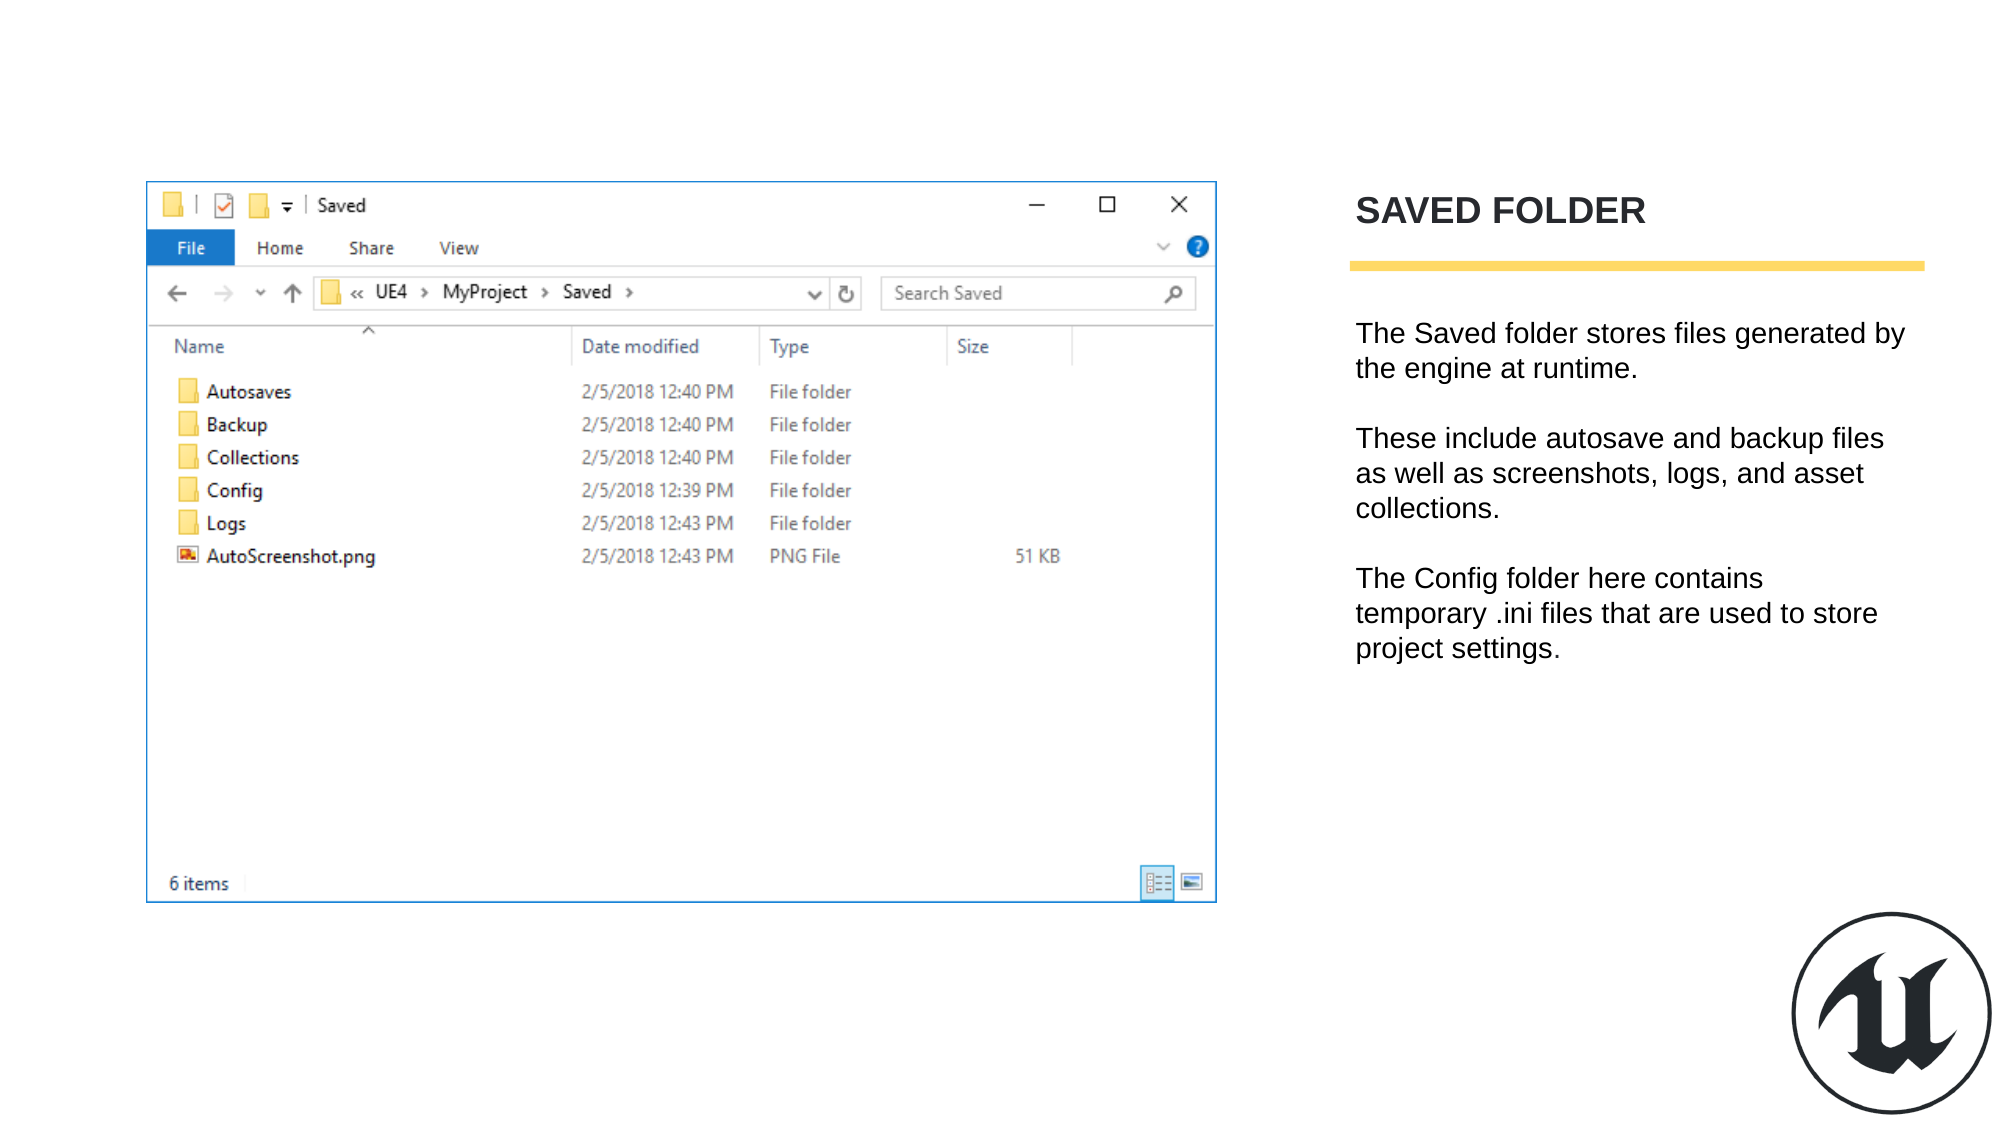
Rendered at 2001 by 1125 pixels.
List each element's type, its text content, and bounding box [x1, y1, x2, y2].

text_box Saved Folder [1351, 182, 1931, 236]
picture [146, 181, 1218, 903]
text_box The Saved folder stores files generated by the engine at runtime. These include autosave and backup files as well as screenshots, logs, and asset collections. The Config folder here contains temporary .ini files that are used to store project settings. [1351, 310, 1927, 669]
text_box [1349, 260, 1925, 272]
picture [1784, 904, 2000, 1125]
